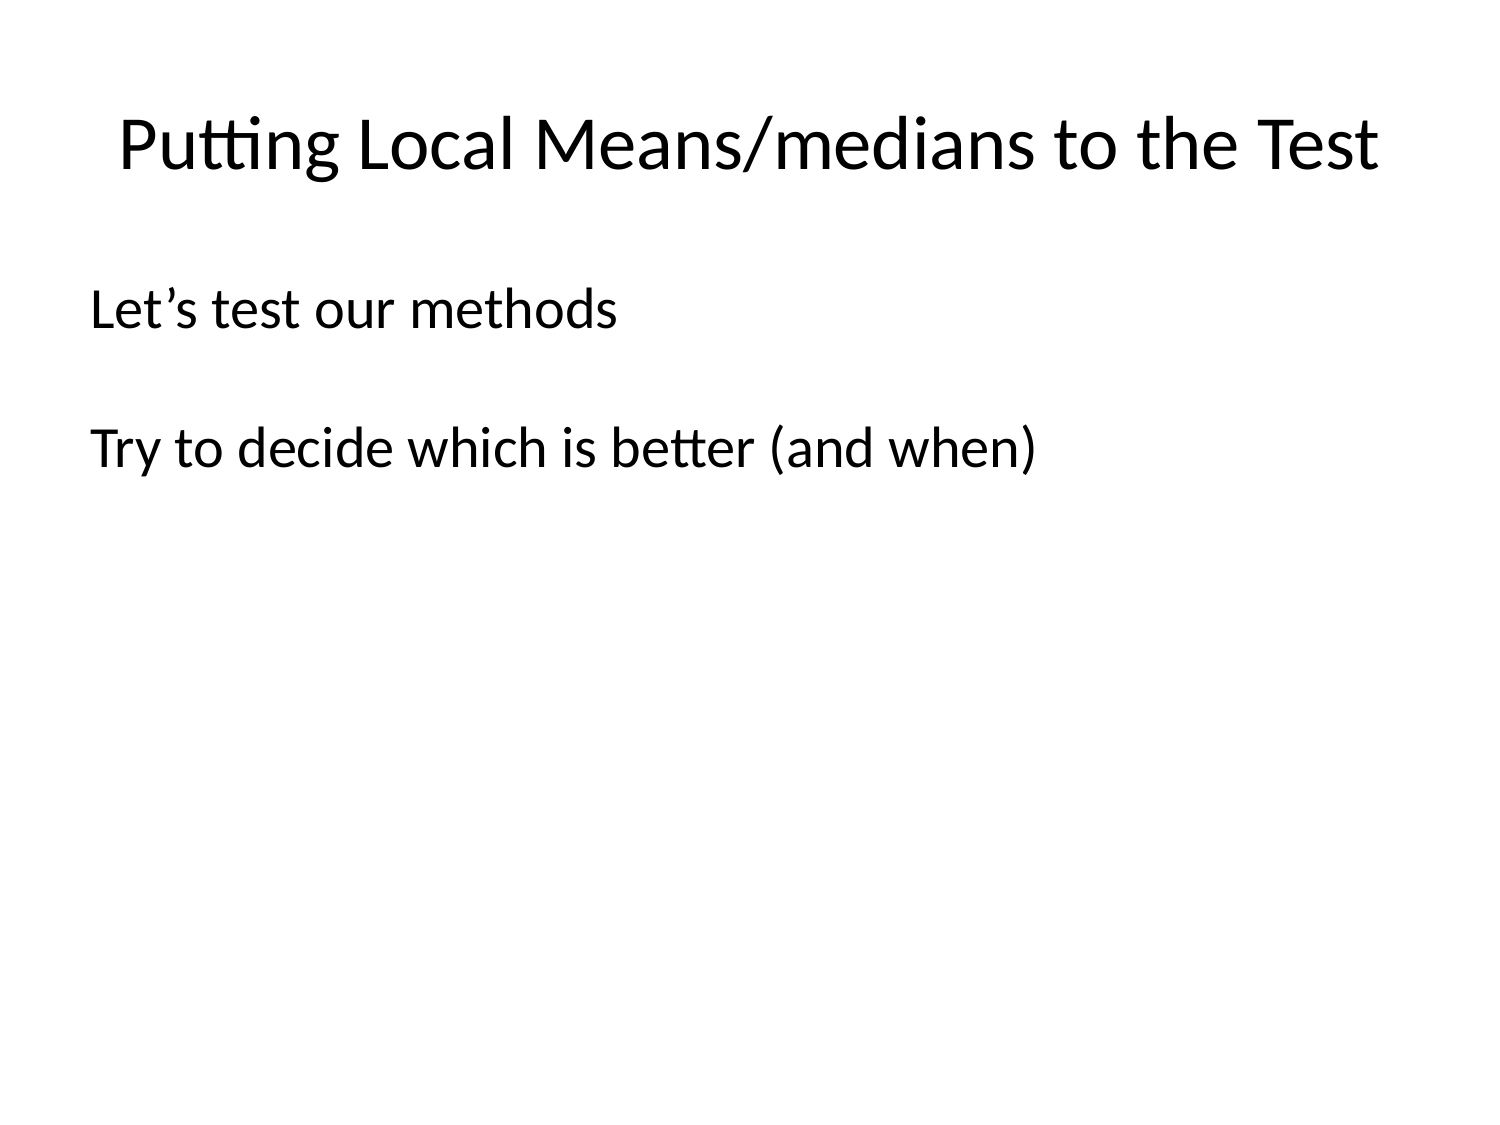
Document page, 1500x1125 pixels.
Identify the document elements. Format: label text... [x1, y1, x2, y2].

title Putting Local Means/medians to the Test [75, 45, 1425, 233]
list Let’s test our methods Try to decide which is better (and when) [75, 262, 1459, 1012]
